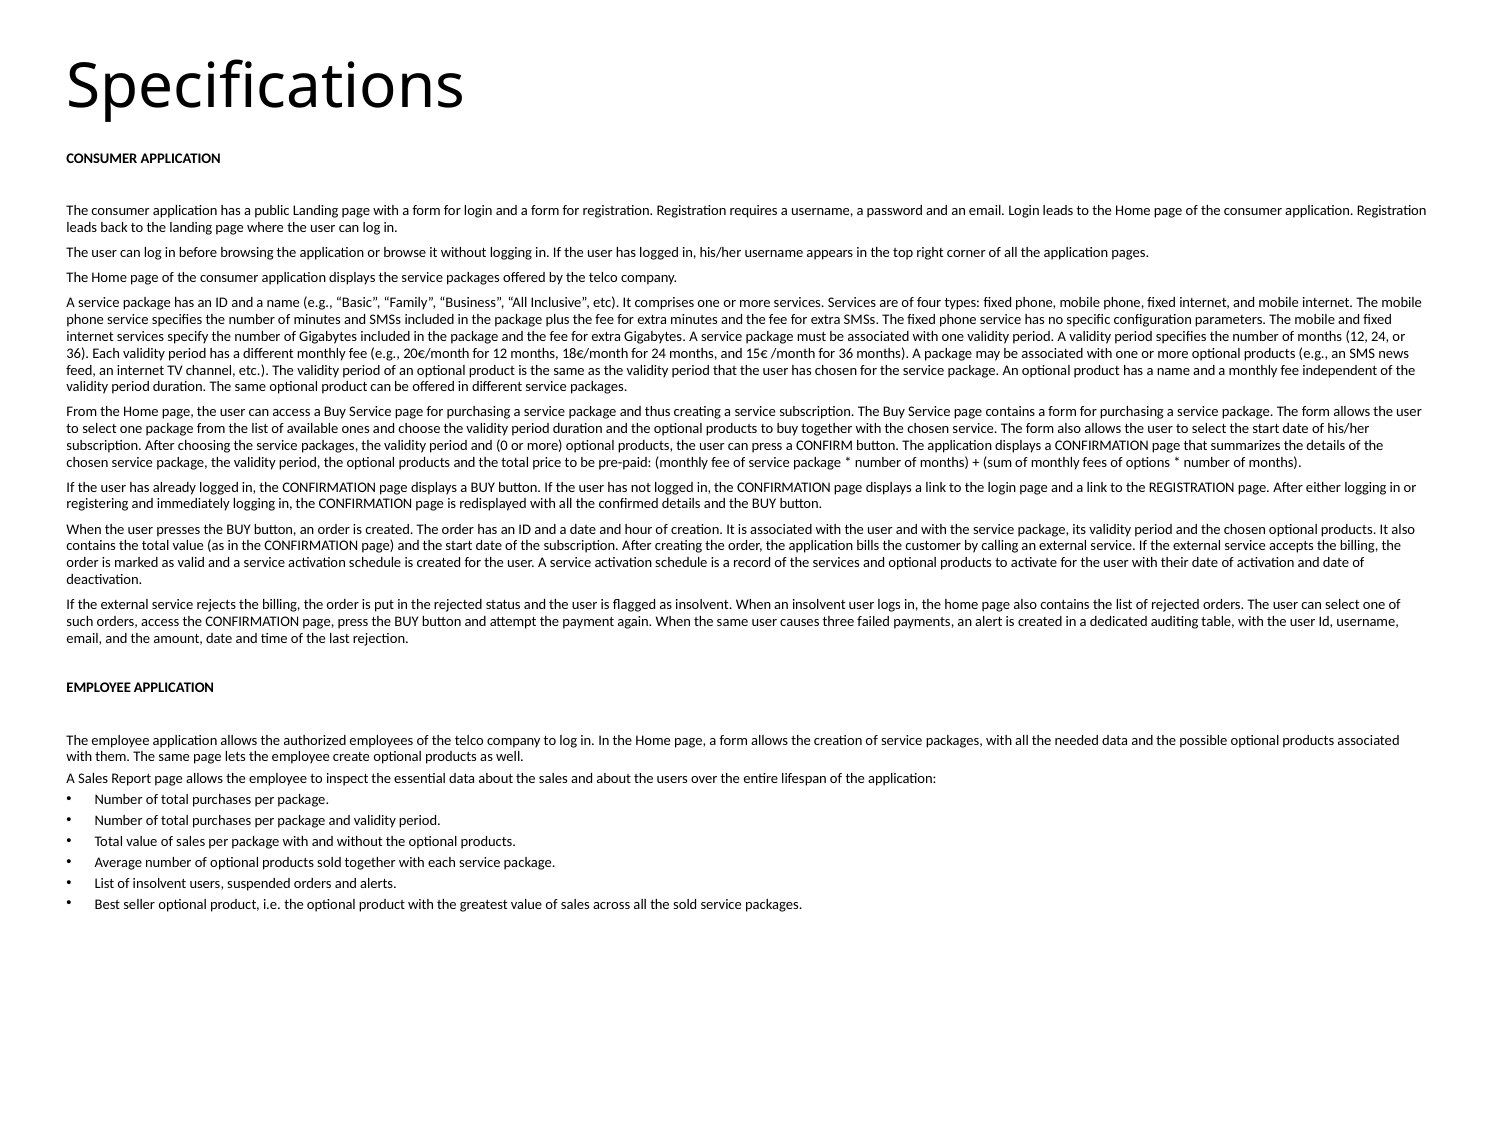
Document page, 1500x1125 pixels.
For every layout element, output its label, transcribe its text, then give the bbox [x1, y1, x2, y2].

title Specifications [58, 48, 1436, 127]
list CONSUMER APPLICATION The consumer application has a public Landing page with a form for login and a form for registration. Registration requires a username, a password and an email. Login leads to the Home page of the consumer application. Registration leads back to the landing page where the user can log in. The user can log in before browsing the application or browse it without logging in. If the user has logged in, his/her username appears in the top right corner of all the application pages. The Home page of the consumer application displays the service packages offered by the telco company. A service package has an ID and a name (e.g., “Basic”, “Family”, “Business”, “All Inclusive”, etc). It comprises one or more services. Services are of four types: fixed phone, mobile phone, fixed internet, and mobile internet. The mobile phone service specifies the number of minutes and SMSs included in the package plus the fee for extra minutes and the fee for extra SMSs. The fixed phone service has no specific configuration parameters. The mobile and fixed internet services specify the number of Gigabytes included in the package and the fee for extra Gigabytes. A service package must be associated with one validity period. A validity period specifies the number of months (12, 24, or 36). Each validity period has a different monthly fee (e.g., 20€/month for 12 months, 18€/month for 24 months, and 15€ /month for 36 months). A package may be associated with one or more optional products (e.g., an SMS news feed, an internet TV channel, etc.). The validity period of an optional product is the same as the validity period that the user has chosen for the service package. An optional product has a name and a monthly fee independent of the validity period duration. The same optional product can be offered in different service packages. From the Home page, the user can access a Buy Service page for purchasing a service package and thus creating a service subscription. The Buy Service page contains a form for purchasing a service package. The form allows the user to select one package from the list of available ones and choose the validity period duration and the optional products to buy together with the chosen service. The form also allows the user to select the start date of his/her subscription. After choosing the service packages, the validity period and (0 or more) optional products, the user can press a CONFIRM button. The application displays a CONFIRMATION page that summarizes the details of the chosen service package, the validity period, the optional products and the total price to be pre-paid: (monthly fee of service package * number of months) + (sum of monthly fees of options * number of months). If the user has already logged in, the CONFIRMATION page displays a BUY button. If the user has not logged in, the CONFIRMATION page displays a link to the login page and a link to the REGISTRATION page. After either logging in or registering and immediately logging in, the CONFIRMATION page is redisplayed with all the confirmed details and the BUY button. When the user presses the BUY button, an order is created. The order has an ID and a date and hour of creation. It is associated with the user and with the service package, its validity period and the chosen optional products. It also contains the total value (as in the CONFIRMATION page) and the start date of the subscription. After creating the order, the application bills the customer by calling an external service. If the external service accepts the billing, the order is marked as valid and a service activation schedule is created for the user. A service activation schedule is a record of the services and optional products to activate for the user with their date of activation and date of deactivation. If the external service rejects the billing, the order is put in the rejected status and the user is flagged as insolvent. When an insolvent user logs in, the home page also contains the list of rejected orders. The user can select one of such orders, access the CONFIRMATION page, press the BUY button and attempt the payment again. When the same user causes three failed payments, an alert is created in a dedicated auditing table, with the user Id, username, email, and the amount, date and time of the last rejection. EMPLOYEE APPLICATION The employee application allows the authorized employees of the telco company to log in. In the Home page, a form allows the creation of service packages, with all the needed data and the possible optional products associated with them. The same page lets the employee create optional products as well. A Sales Report page allows the employee to inspect the essential data about the sales and about the users over the entire lifespan of the application: Number of total purchases per package. Number of total purchases per package and validity period. Total value of sales per package with and without the optional products. Average number of optional products sold together with each service package. List of insolvent users, suspended orders and alerts. Best seller optional product, i.e. the optional product with the greatest value of sales across all the sold service packages. [58, 145, 1436, 1066]
